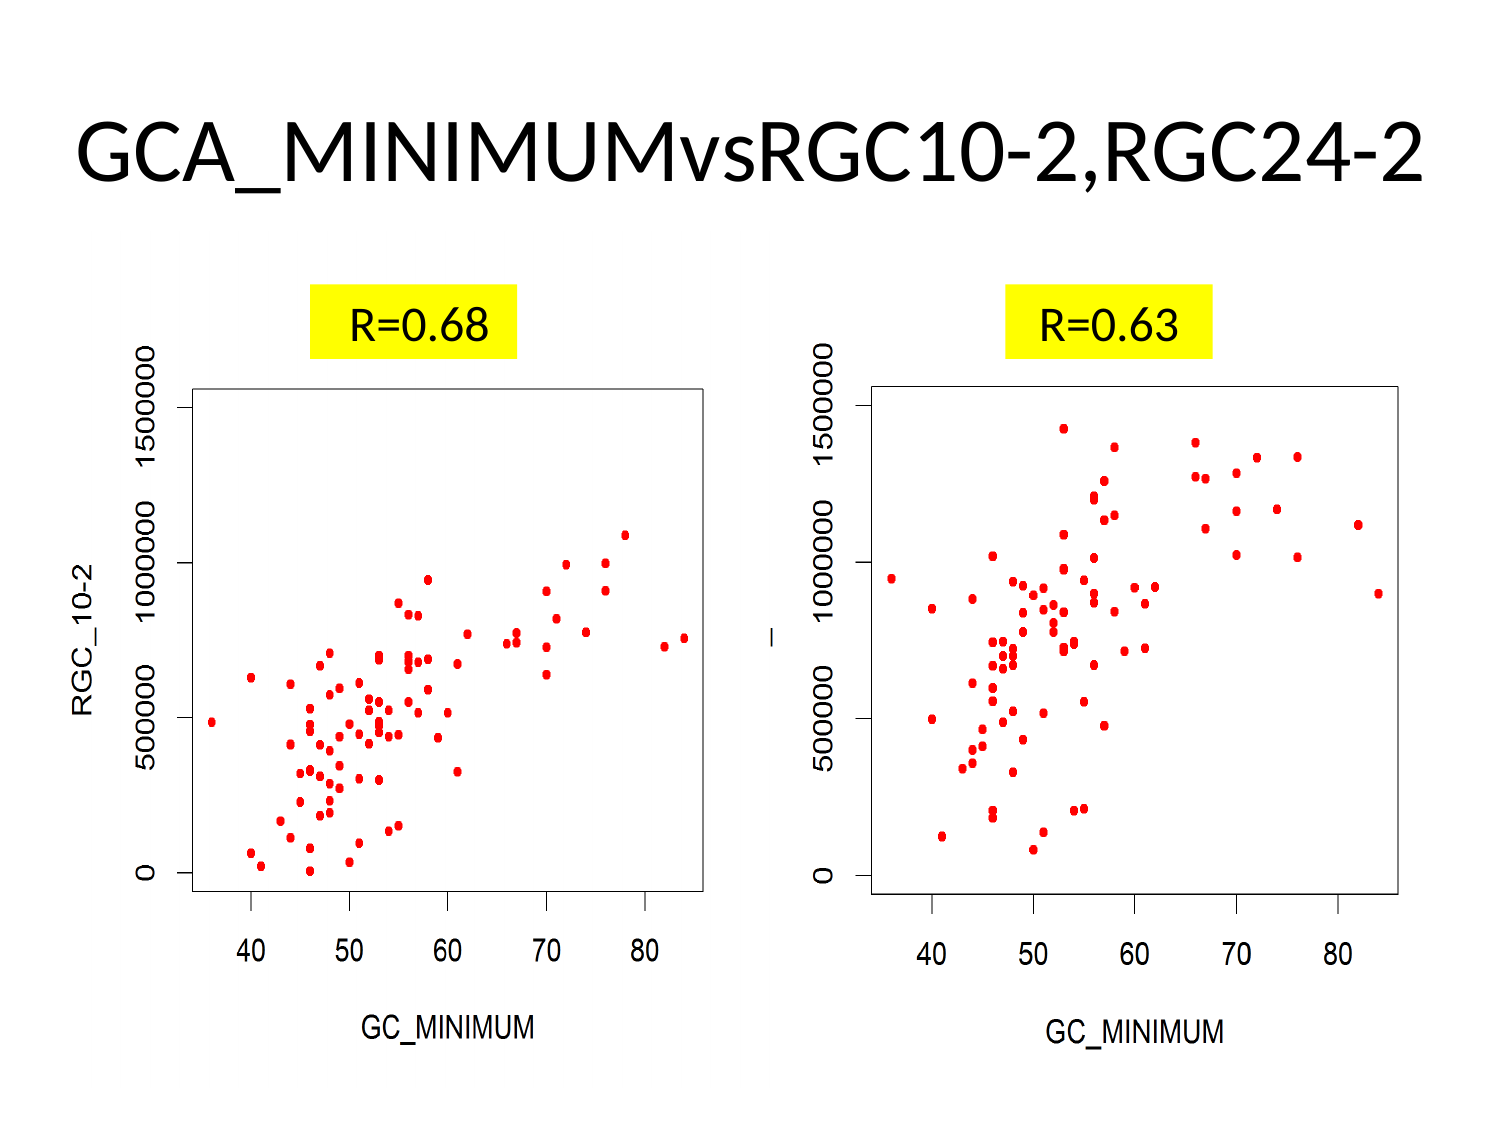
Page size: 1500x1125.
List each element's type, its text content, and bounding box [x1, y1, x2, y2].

title GCA_MINIMUMvsRGC10-2,RGC24-2 [13, 42, 1490, 260]
picture [62, 227, 1467, 1093]
